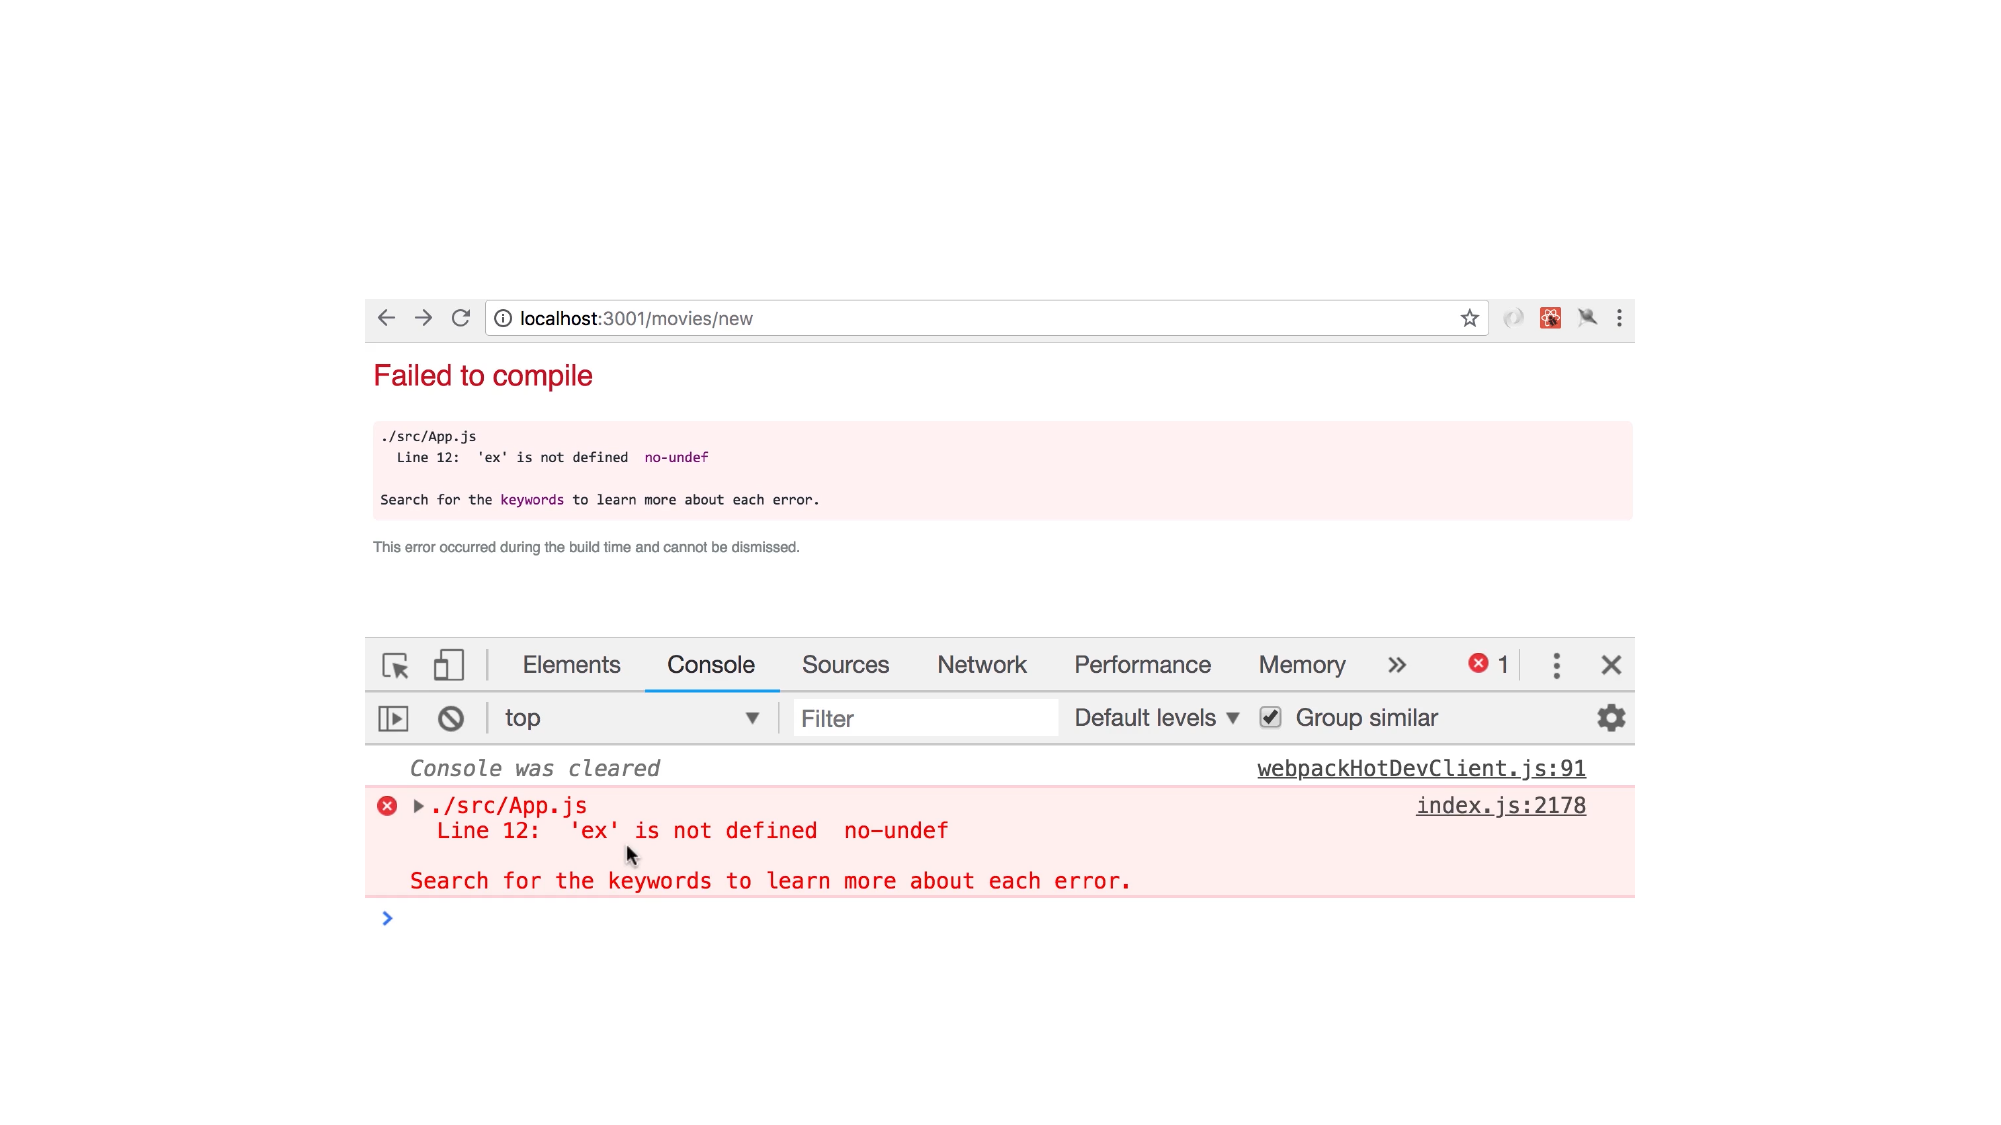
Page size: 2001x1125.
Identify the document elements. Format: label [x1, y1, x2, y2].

list [365, 299, 1635, 1014]
